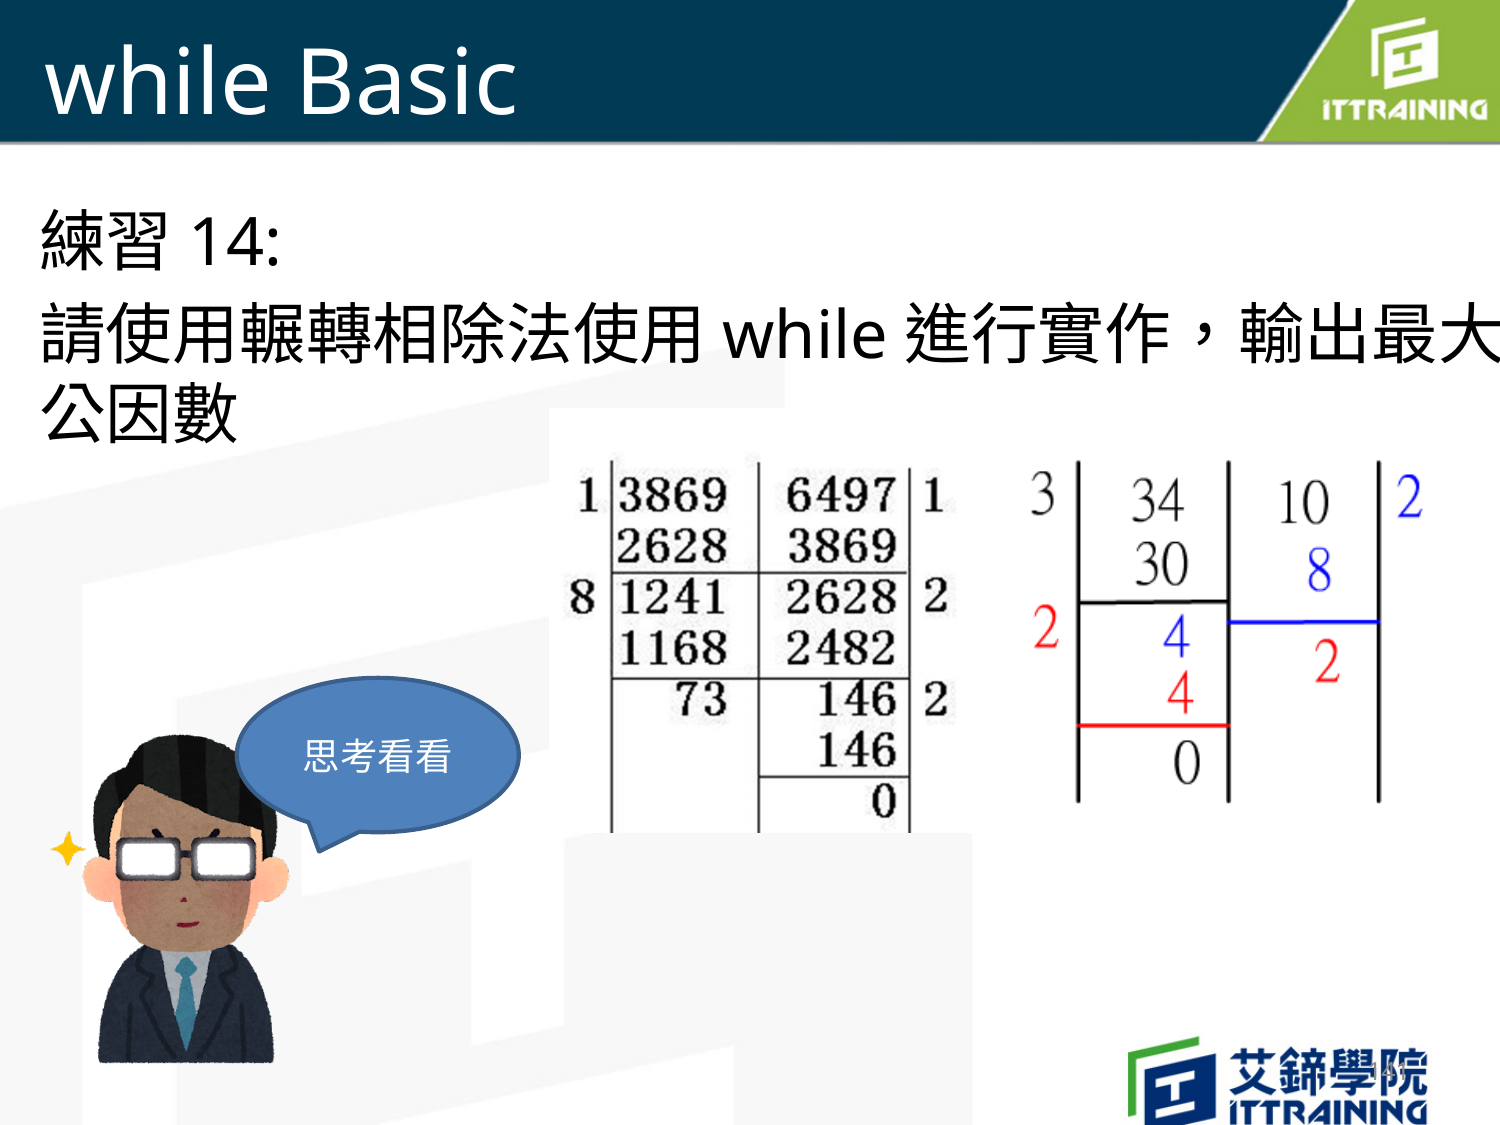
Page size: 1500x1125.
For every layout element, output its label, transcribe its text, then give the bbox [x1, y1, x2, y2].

title while Basic [29, 0, 1380, 172]
picture [1021, 455, 1432, 808]
picture [548, 407, 992, 833]
picture [0, 0, 1500, 1125]
text_box 思考看看 [248, 675, 521, 850]
slide_number 141 [1074, 1042, 1425, 1103]
list 練習14: 請使用輾轉相除法使用while進行實作，輸出最大公因數 [24, 191, 1500, 934]
